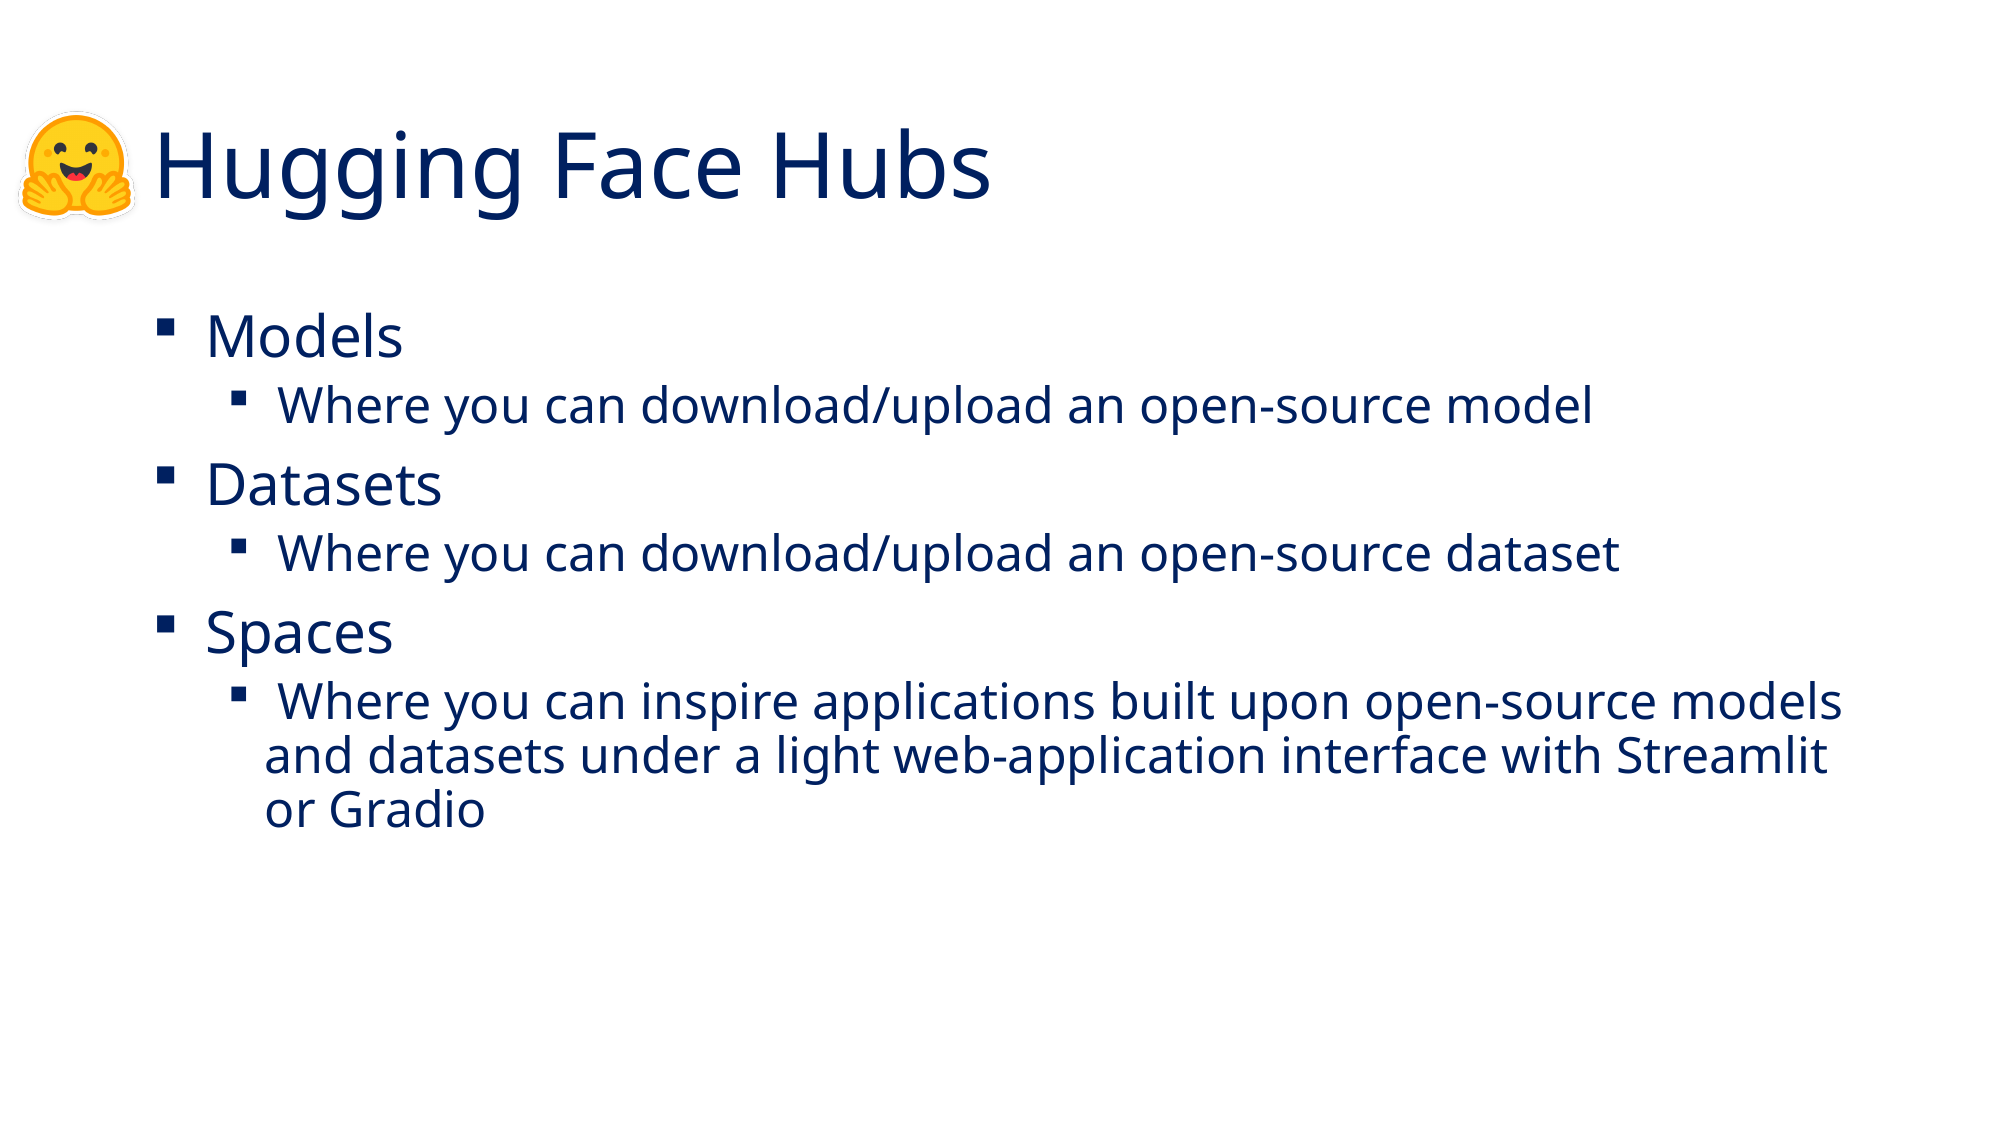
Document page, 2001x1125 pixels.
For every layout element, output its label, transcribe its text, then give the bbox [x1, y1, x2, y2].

list Models Where you can download/upload an open-source model Datasets Where you can download/upload an open-source dataset Spaces Where you can inspire applications built upon open-source models and datasets under a light web-application interface with Streamlit or Gradio [137, 299, 1863, 1014]
picture [9, 108, 147, 229]
title Hugging Face Hubs [137, 59, 1863, 278]
